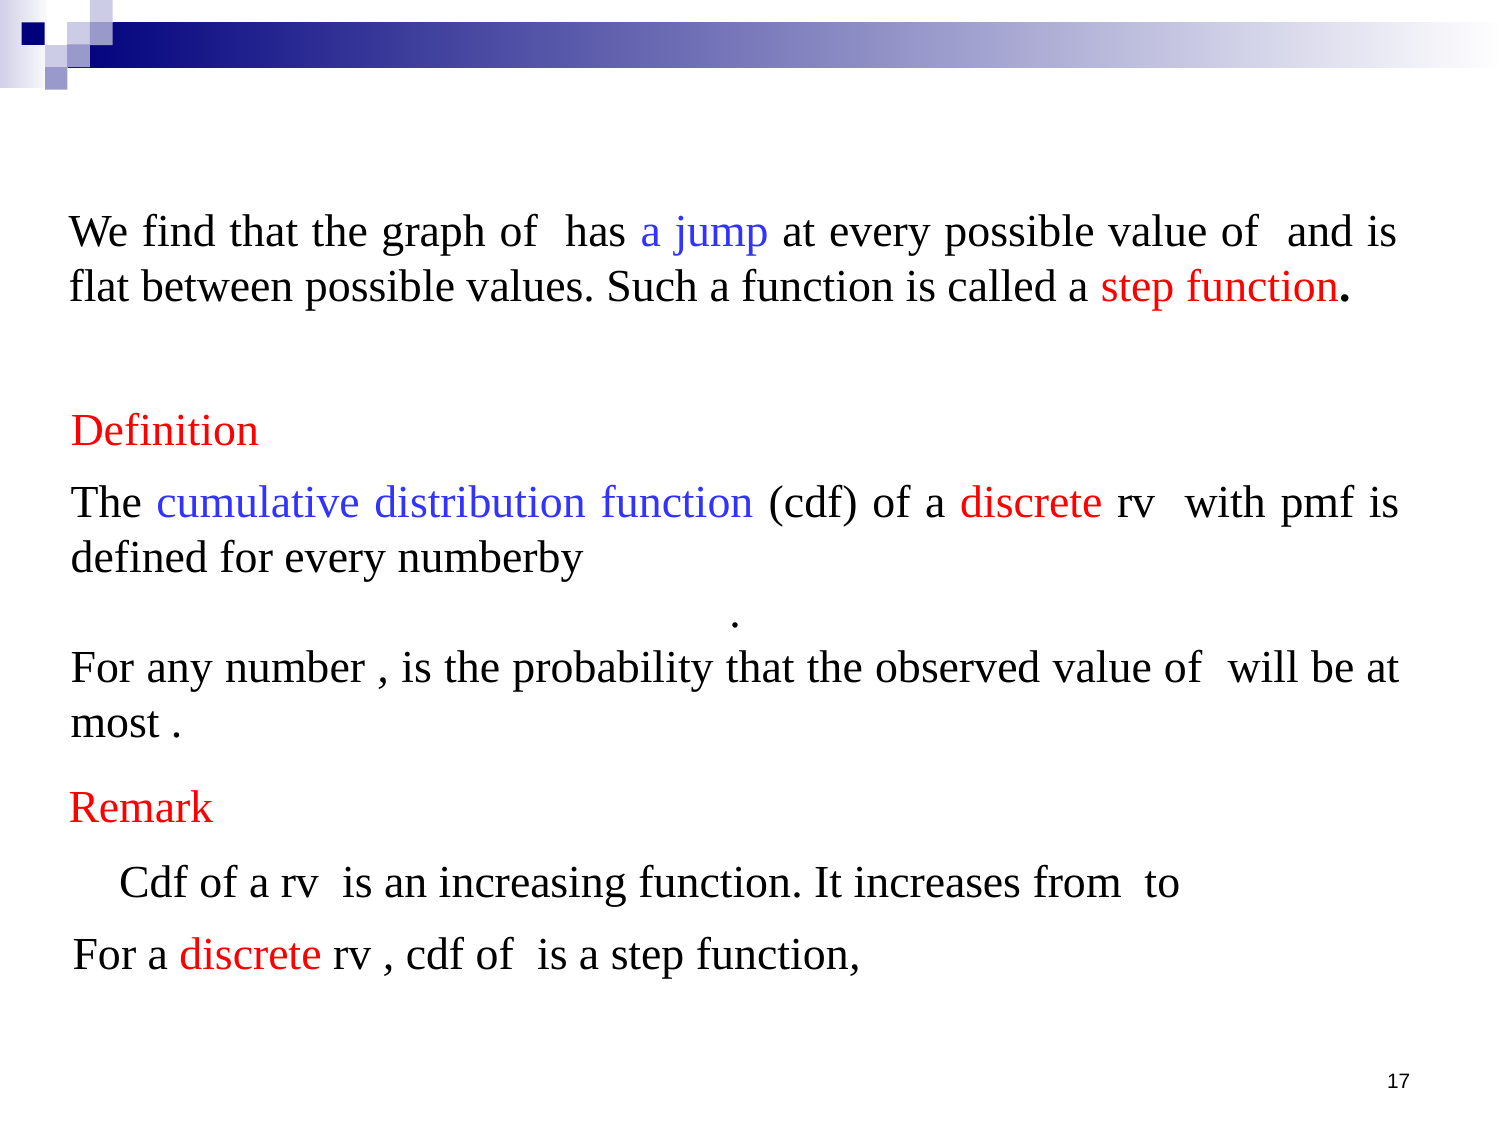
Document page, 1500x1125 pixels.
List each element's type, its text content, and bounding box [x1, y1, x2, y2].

slide_number 17 [1074, 1024, 1426, 1101]
text_box Remark [53, 769, 401, 839]
text_box Definition [55, 392, 418, 463]
